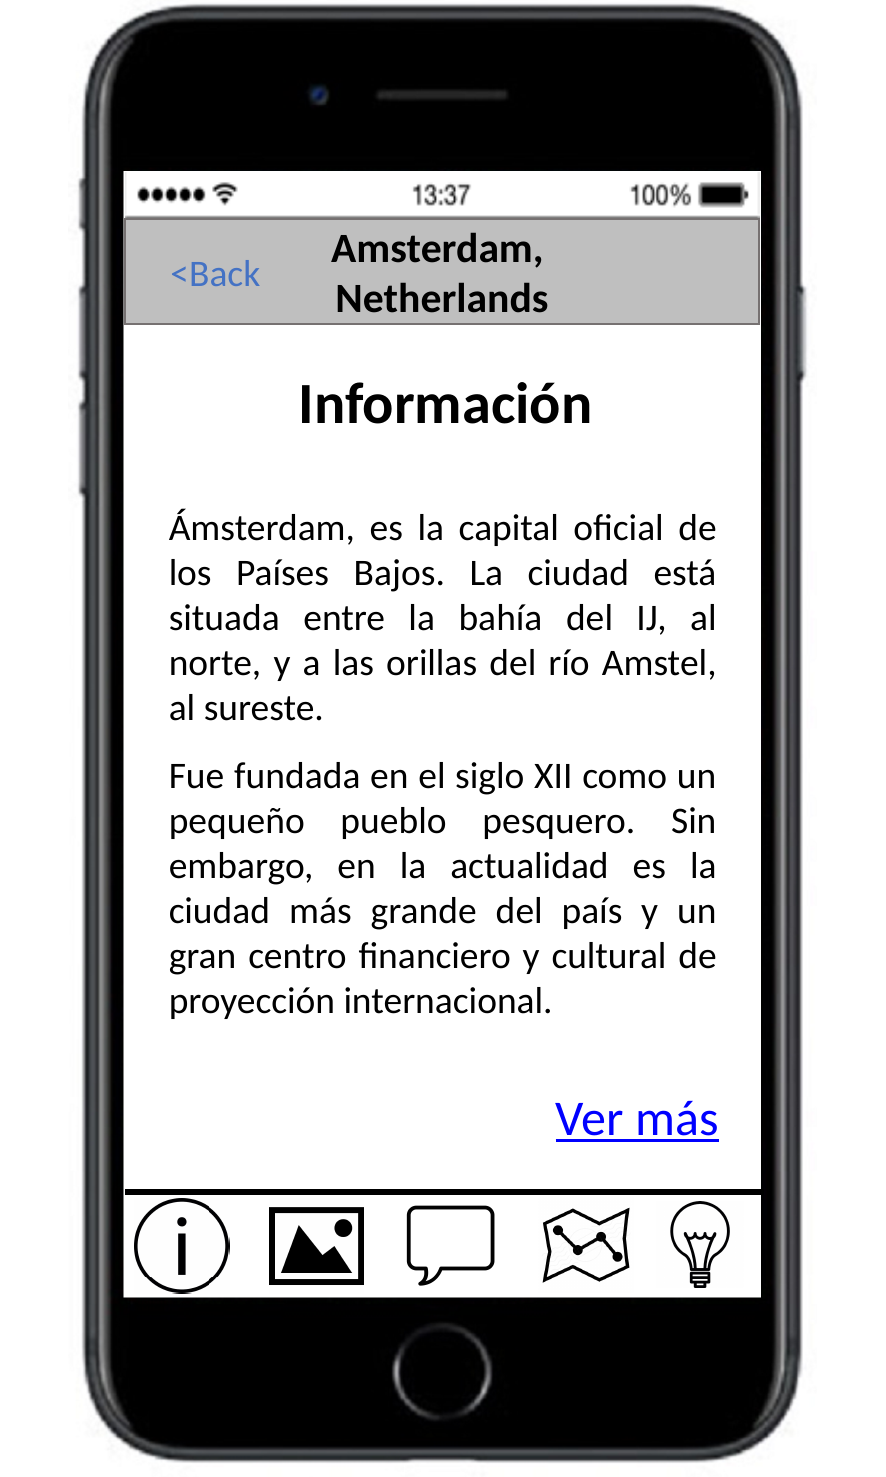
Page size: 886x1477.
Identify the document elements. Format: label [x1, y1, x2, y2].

picture [68, 0, 817, 1477]
